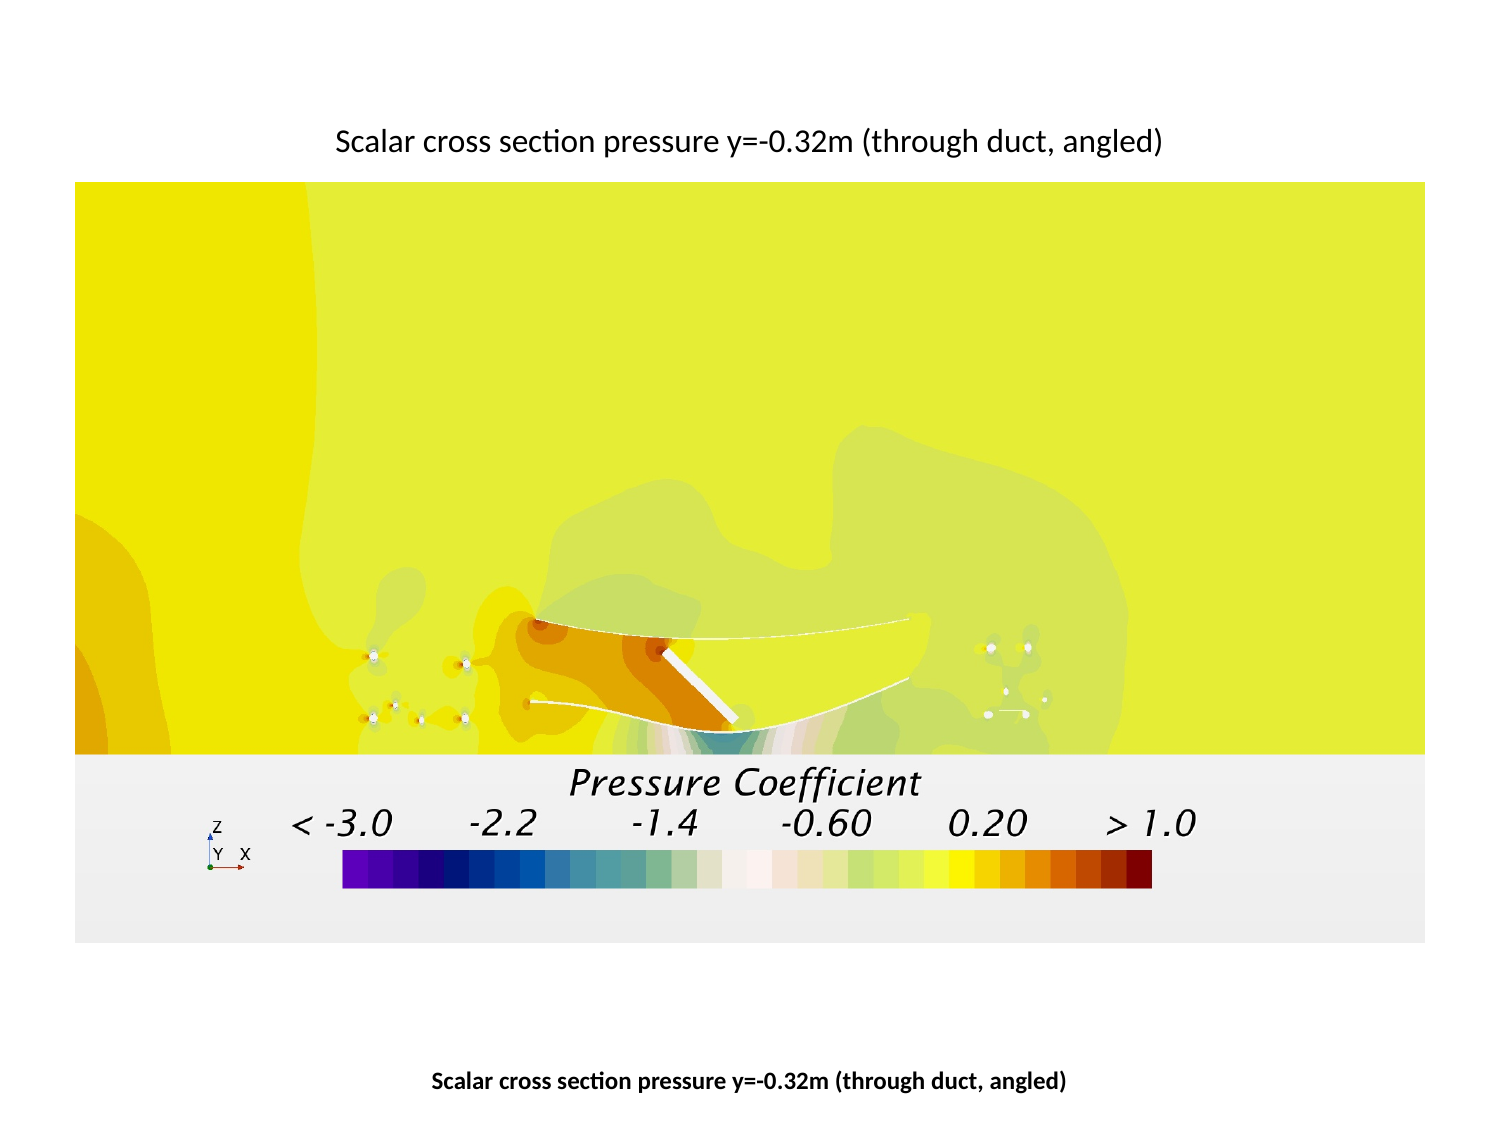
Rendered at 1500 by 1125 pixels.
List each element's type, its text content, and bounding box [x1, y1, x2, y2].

text_box Scalar cross section pressure y=-0.32m (through duct, angled) [416, 1012, 1084, 1103]
title Scalar cross section pressure y=-0.32m (through duct, angled) [75, 45, 1425, 182]
picture [74, 182, 1426, 943]
